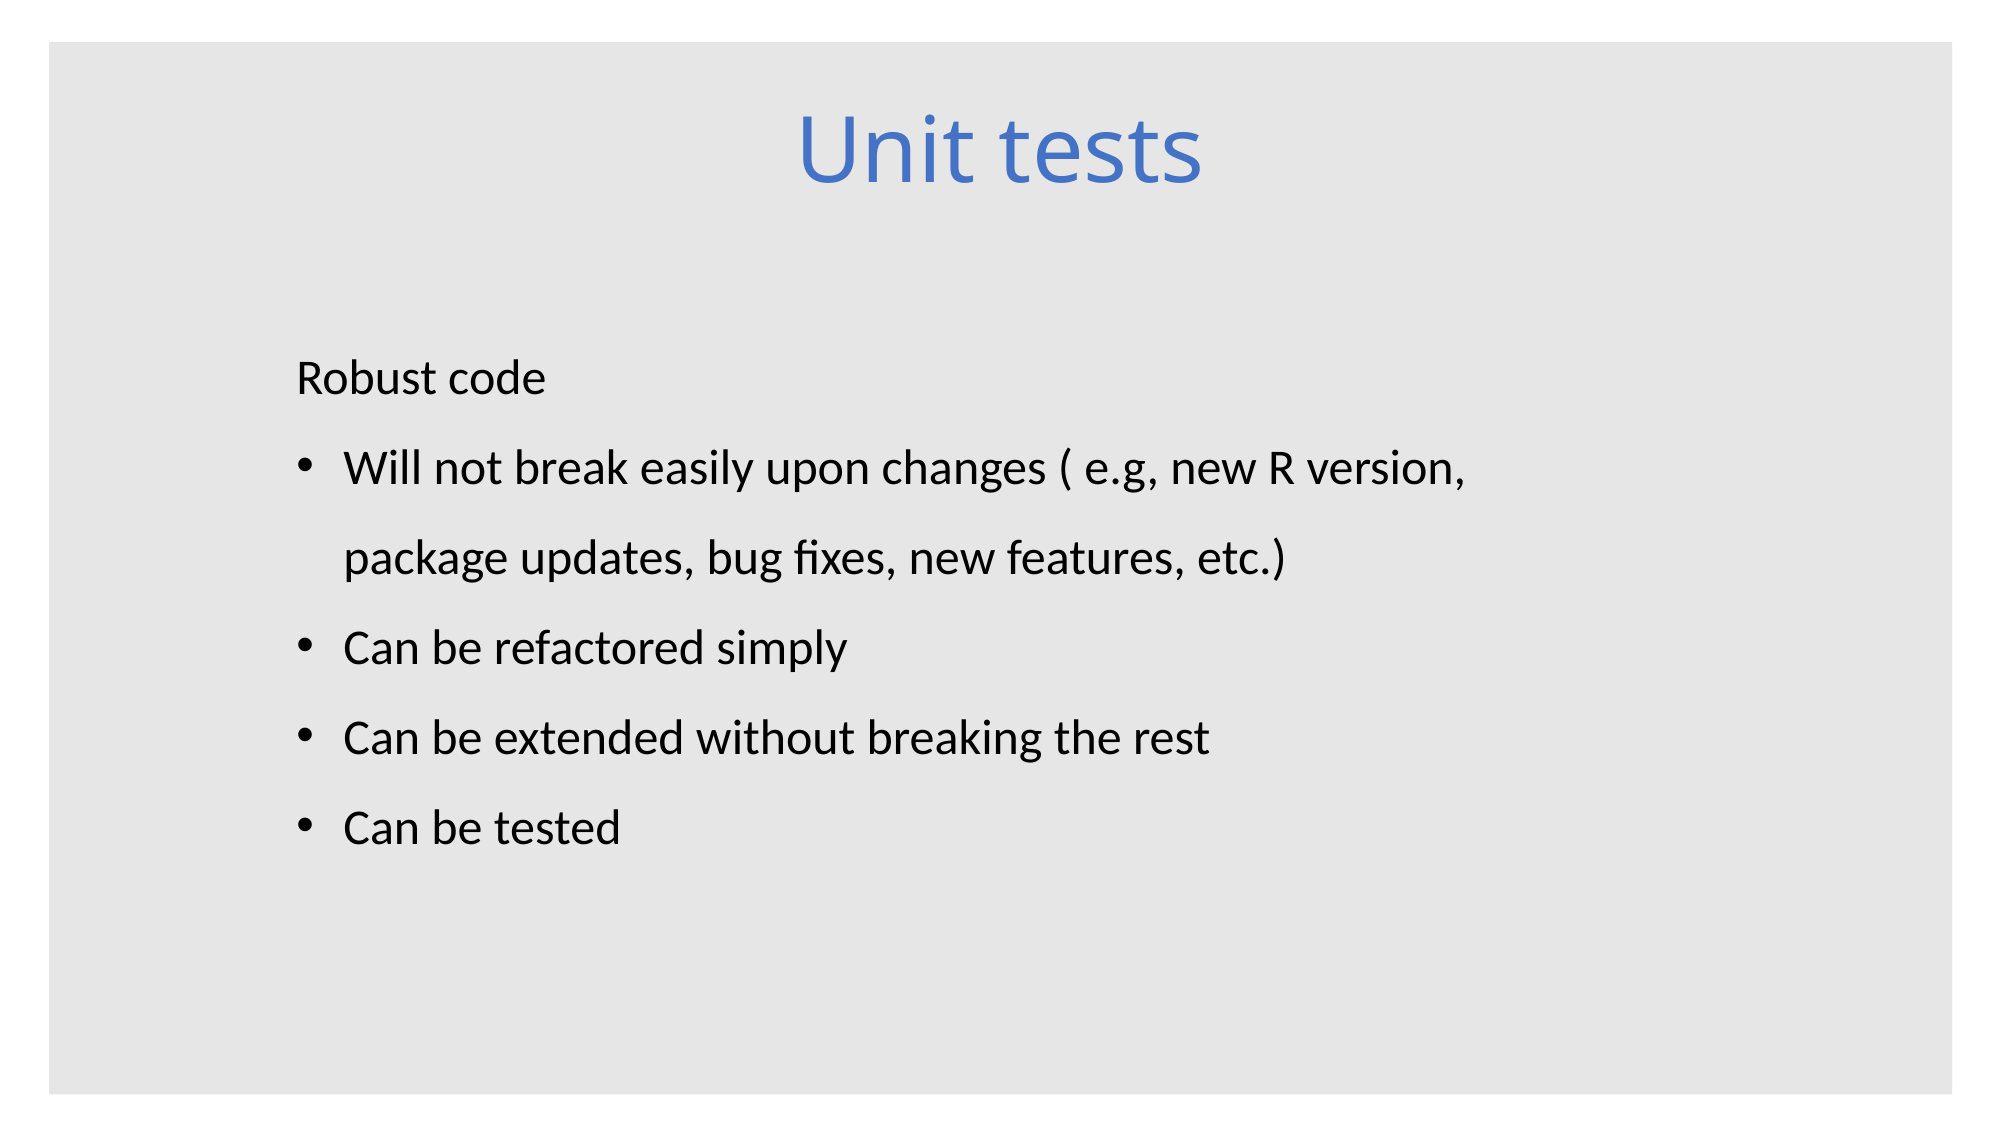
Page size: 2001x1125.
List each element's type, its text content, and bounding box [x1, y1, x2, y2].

text_box [48, 41, 1953, 1095]
title Unit tests [137, 44, 1863, 262]
text_box Robust code Will not break easily upon changes ( e.g, new R version, package updates, bug fixes, new features, etc.) Can be refactored simply Can be extended without breaking the rest Can be tested [281, 306, 1594, 862]
